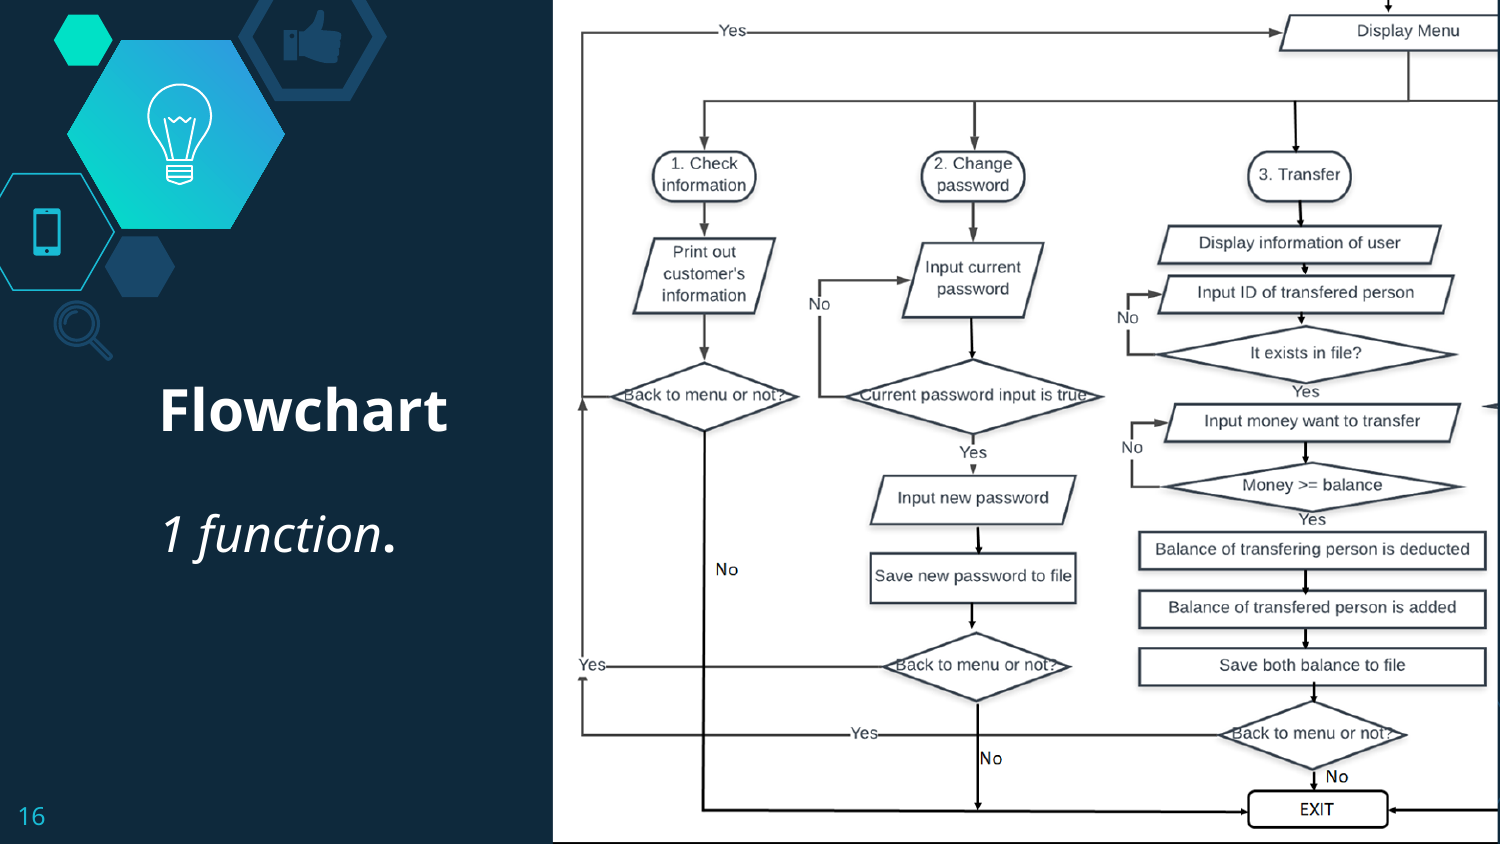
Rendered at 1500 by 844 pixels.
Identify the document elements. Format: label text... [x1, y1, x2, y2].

text_box Flowchart 1 function. [143, 365, 502, 640]
picture [552, 0, 1498, 844]
slide_number 16 [2, 785, 93, 844]
